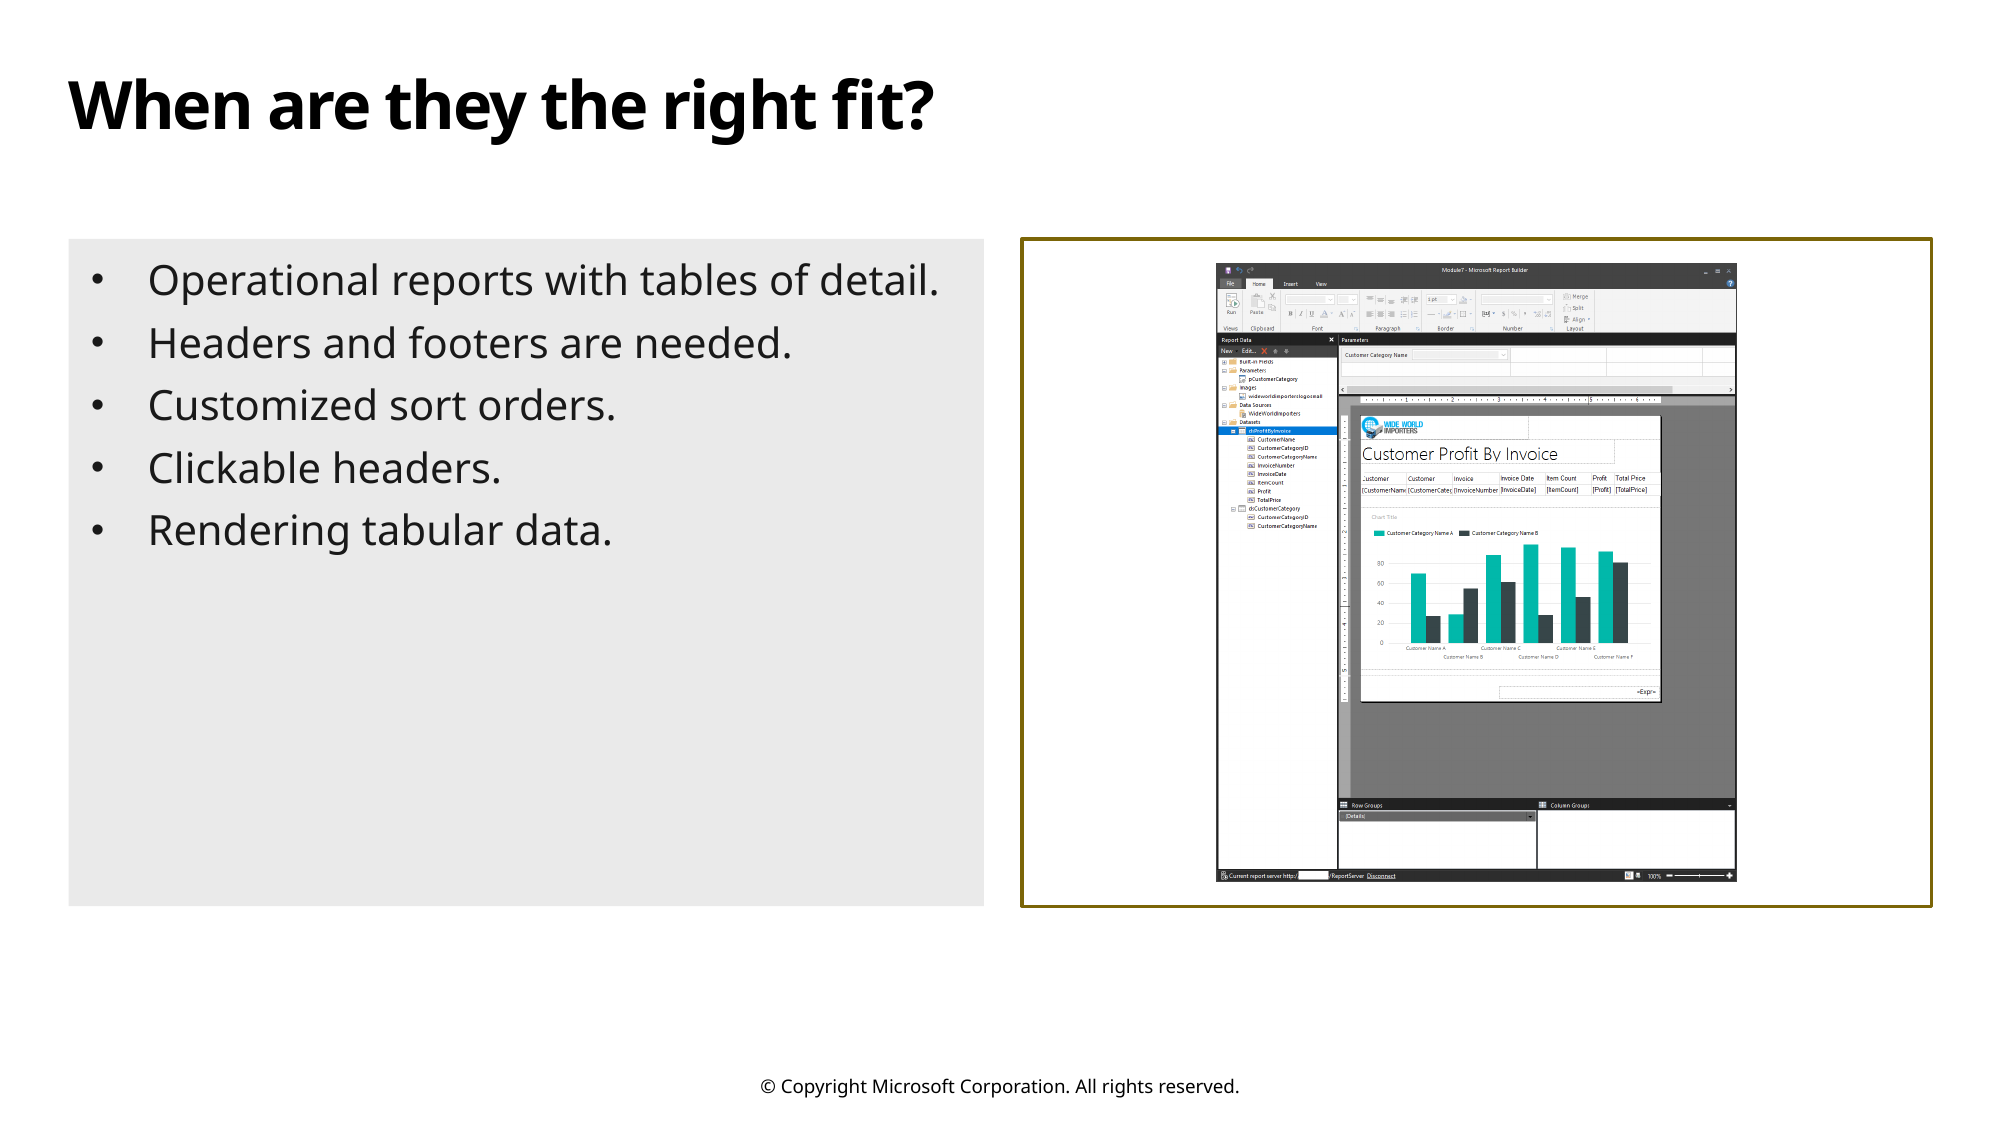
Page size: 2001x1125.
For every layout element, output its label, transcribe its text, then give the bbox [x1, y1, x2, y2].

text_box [68, 238, 985, 907]
title When are they the right fit? [68, 71, 1930, 185]
picture [1216, 263, 1737, 882]
text_box [1021, 238, 1932, 907]
